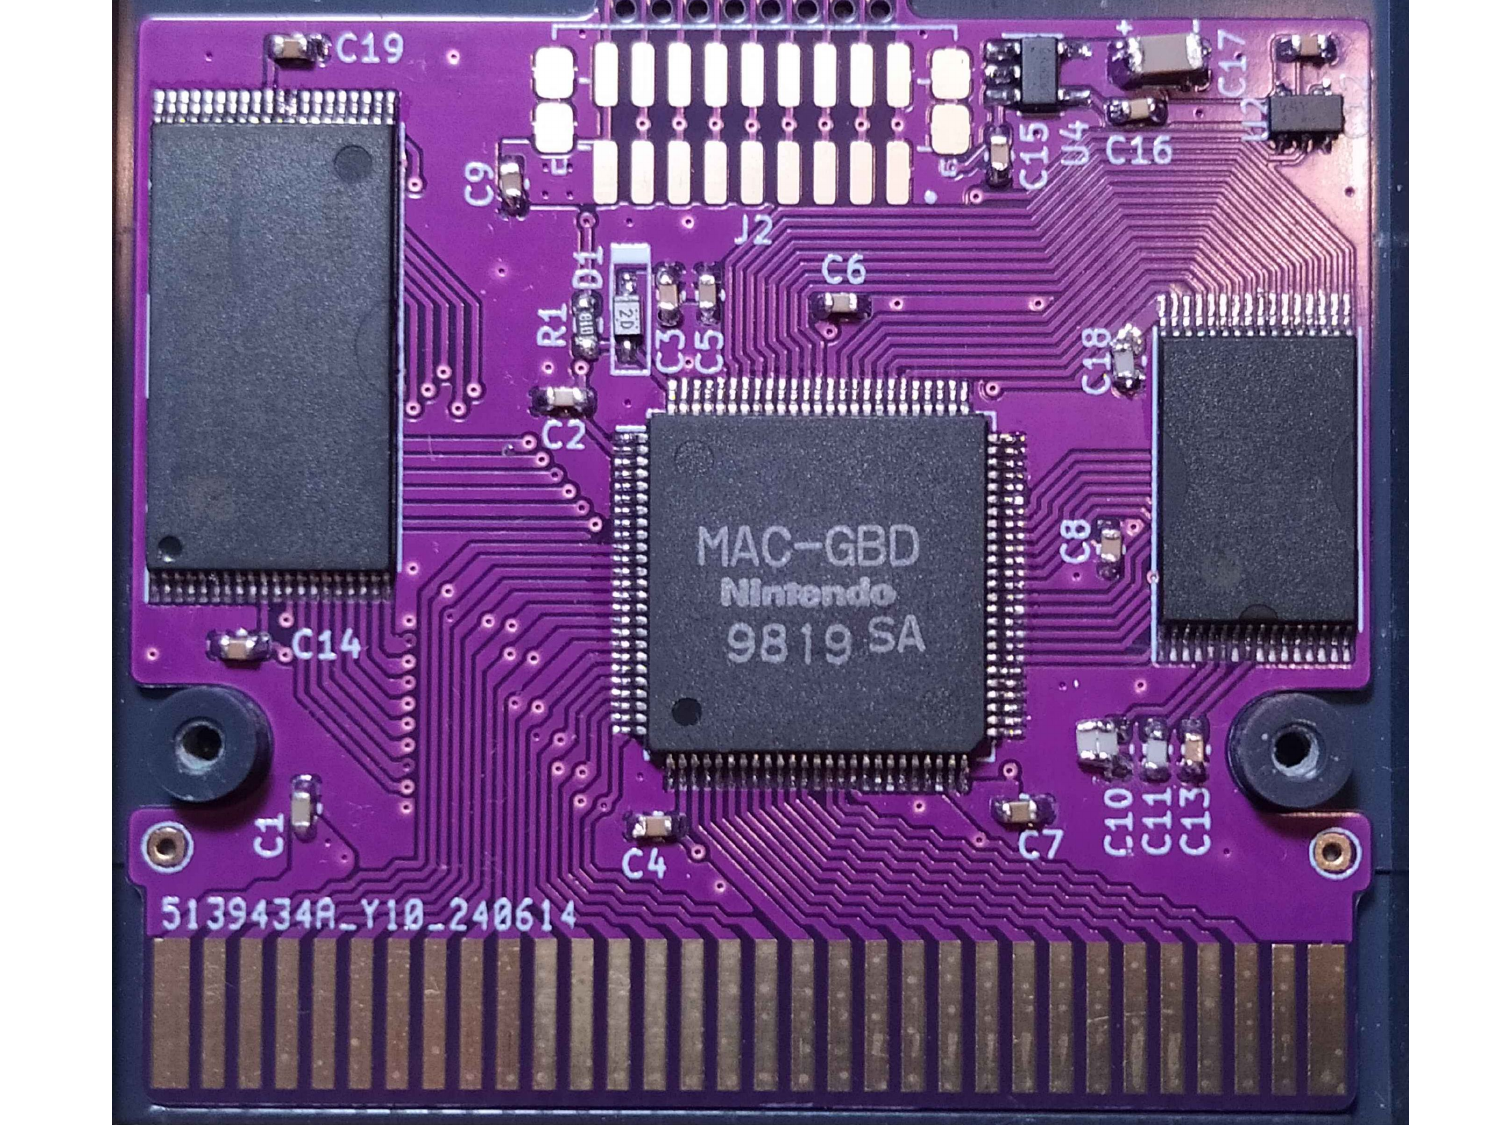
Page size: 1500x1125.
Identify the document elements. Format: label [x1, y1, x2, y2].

picture [111, 0, 1409, 1125]
